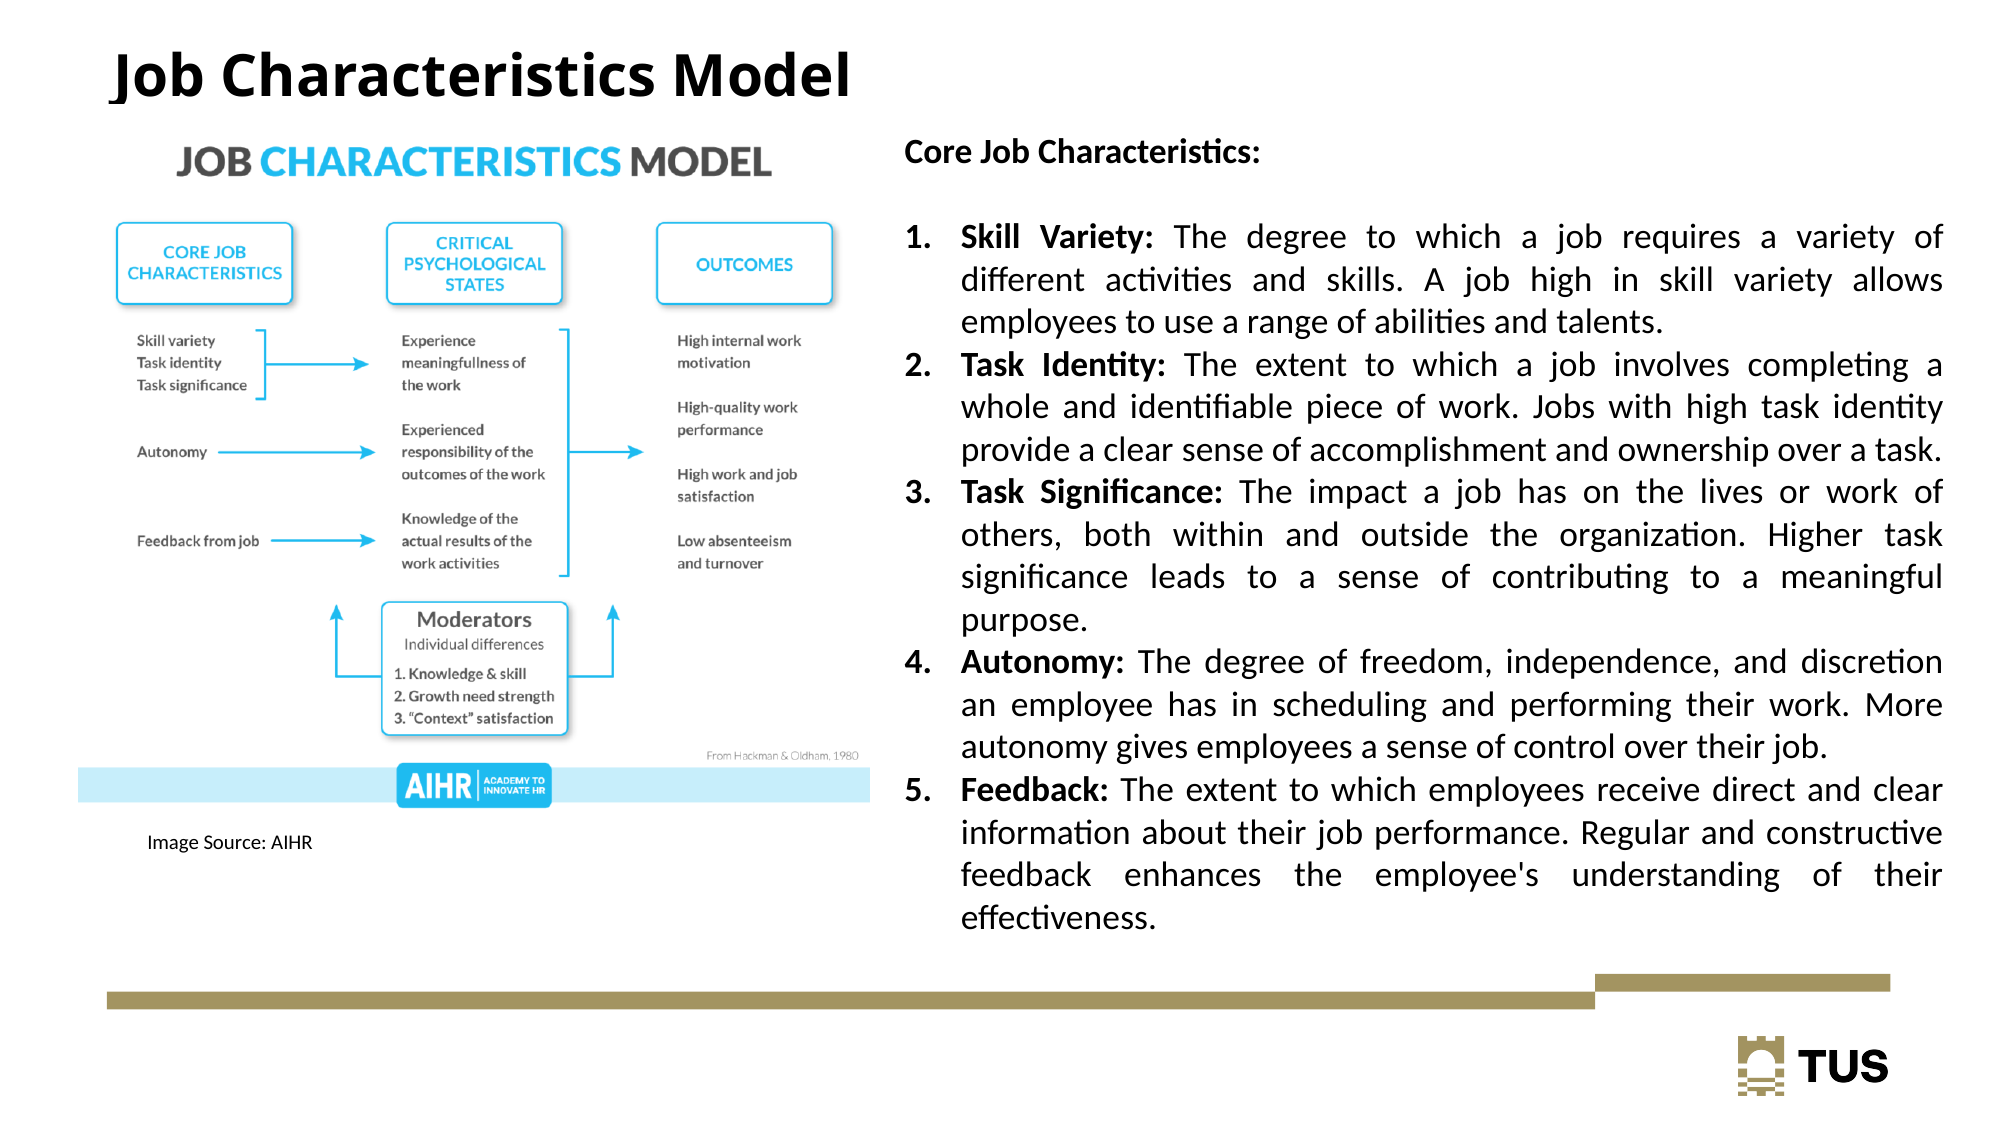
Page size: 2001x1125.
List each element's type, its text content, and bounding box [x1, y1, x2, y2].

text_box Core Job Characteristics: Skill Variety: The degree to which a job requires a variety of different activities and skills. A job high in skill variety allows employees to use a range of abilities and talents. Task Identity: The extent to which a job involves completing a whole and identifiable piece of work. Jobs with high task identity provide a clear sense of accomplishment and ownership over a task. Task Significance: The impact a job has on the lives or work of others, both within and outside the organization. Higher task significance leads to a sense of contributing to a meaningful purpose. Autonomy: The degree of freedom, independence, and discretion an employee has in scheduling and performing their work. More autonomy gives employees a sense of control over their job. Feedback: The extent to which employees receive direct and clear information about their job performance. Regular and constructive feedback enhances the employee's understanding of their effectiveness. [889, 120, 1960, 987]
text_box Image Source: AIHR [132, 821, 697, 861]
picture [78, 104, 870, 821]
picture [1738, 1036, 1888, 1096]
title Job Characteristics Model [113, 38, 2000, 163]
